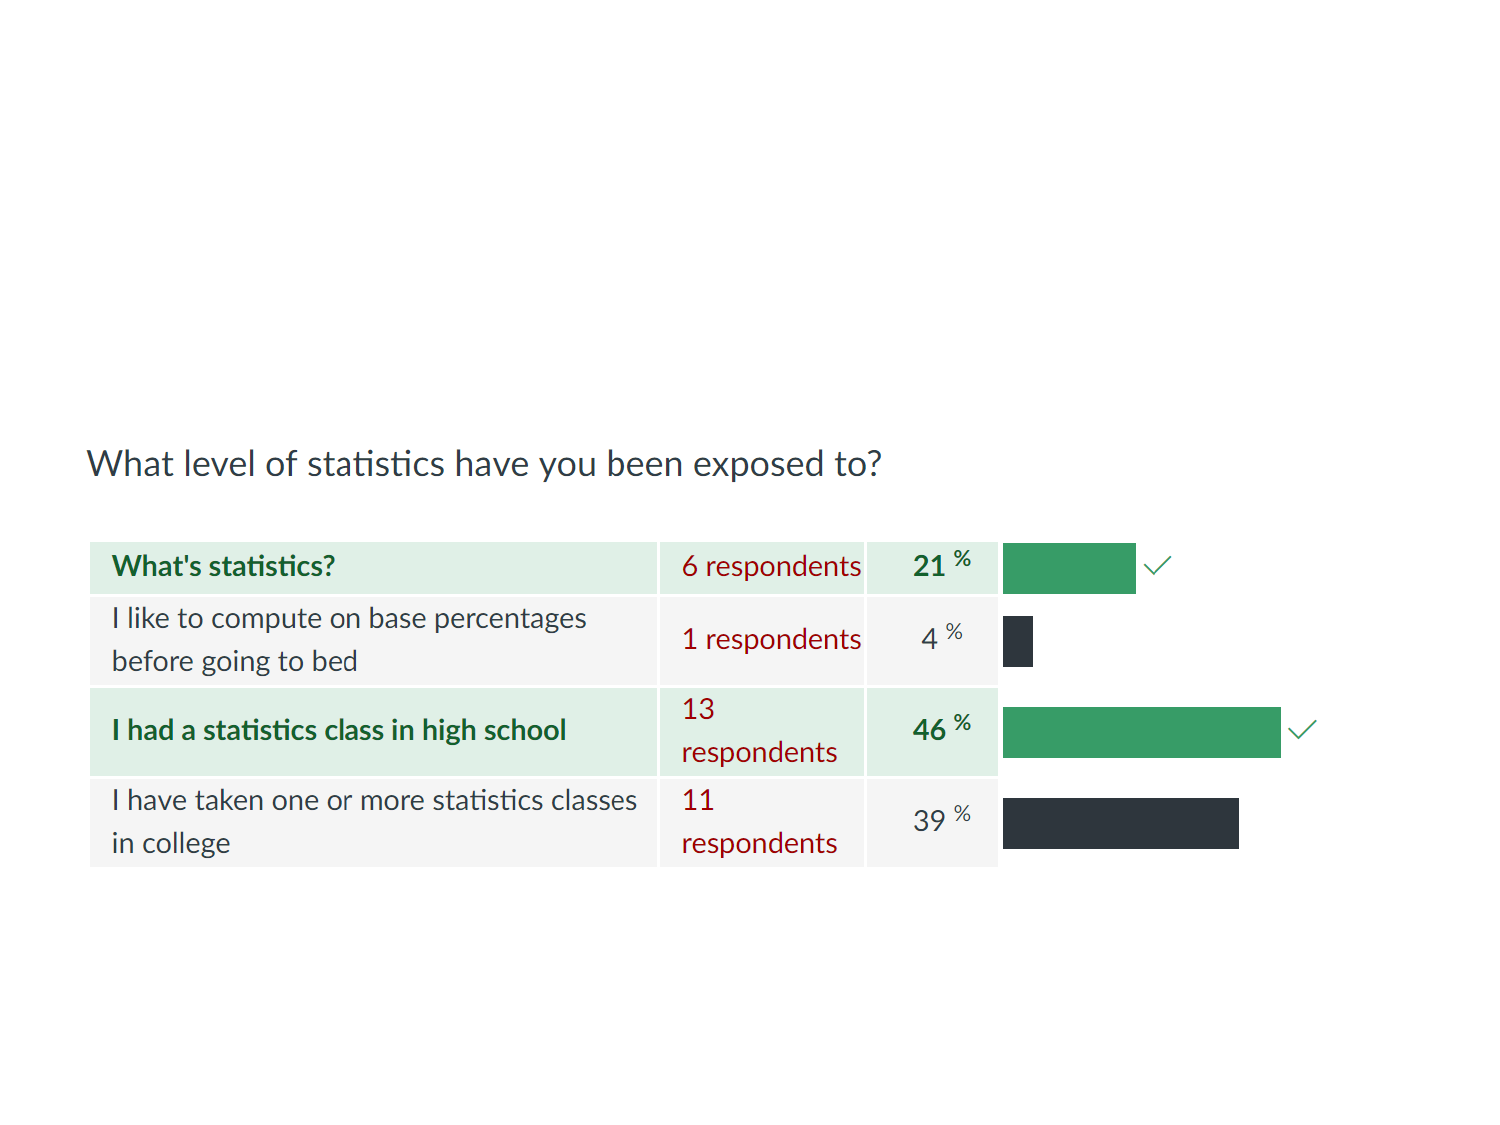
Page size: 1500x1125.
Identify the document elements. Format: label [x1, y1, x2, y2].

list [74, 393, 1426, 874]
